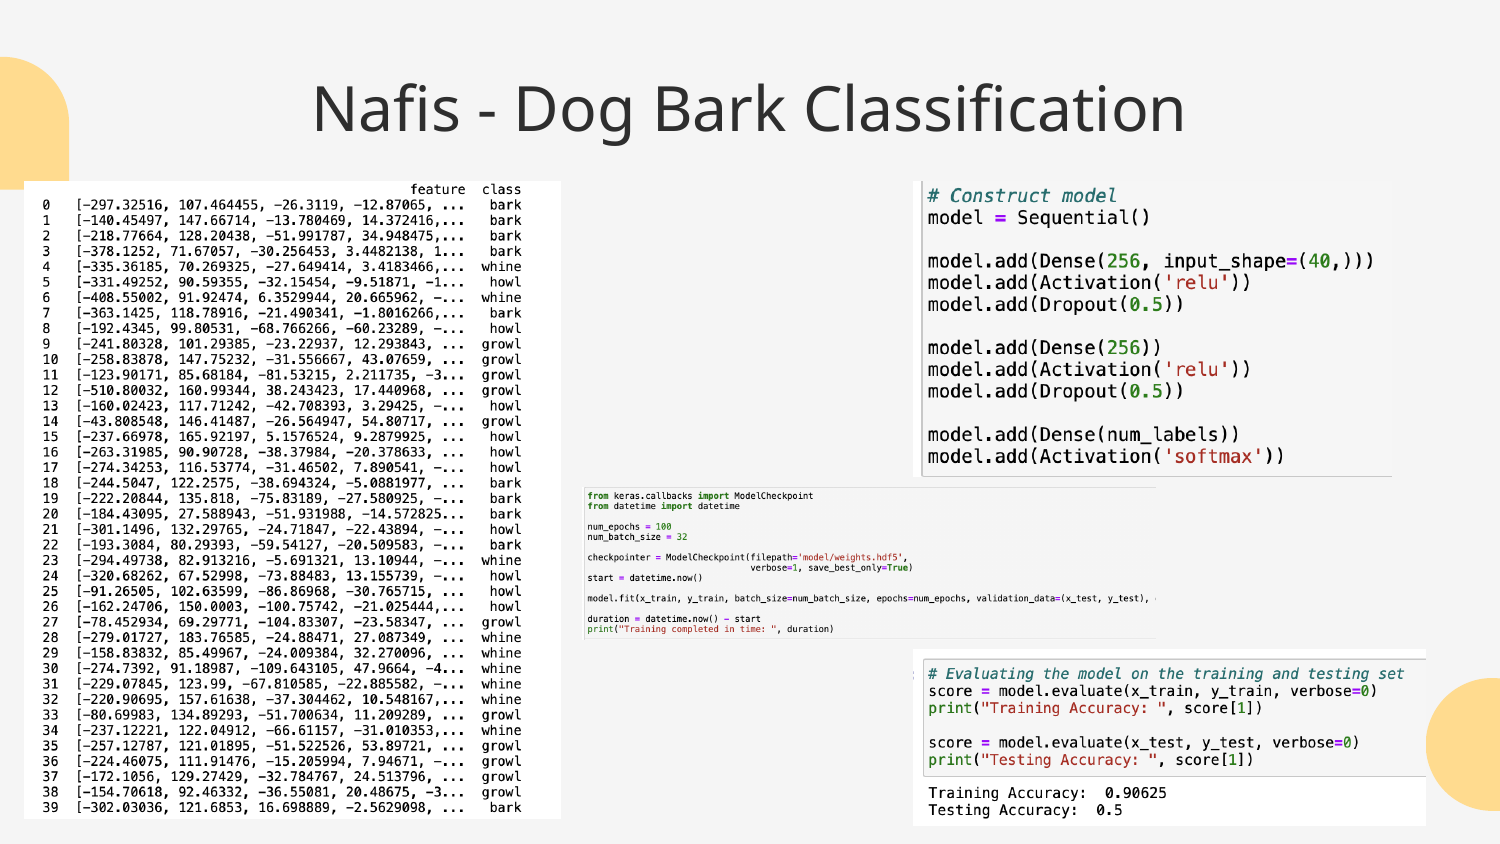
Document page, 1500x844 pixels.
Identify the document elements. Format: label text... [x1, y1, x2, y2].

picture [913, 181, 1392, 478]
picture [913, 649, 1426, 826]
picture [582, 487, 1157, 640]
title Nafis - Dog Bark Classification [224, 53, 1276, 157]
picture [24, 181, 561, 819]
